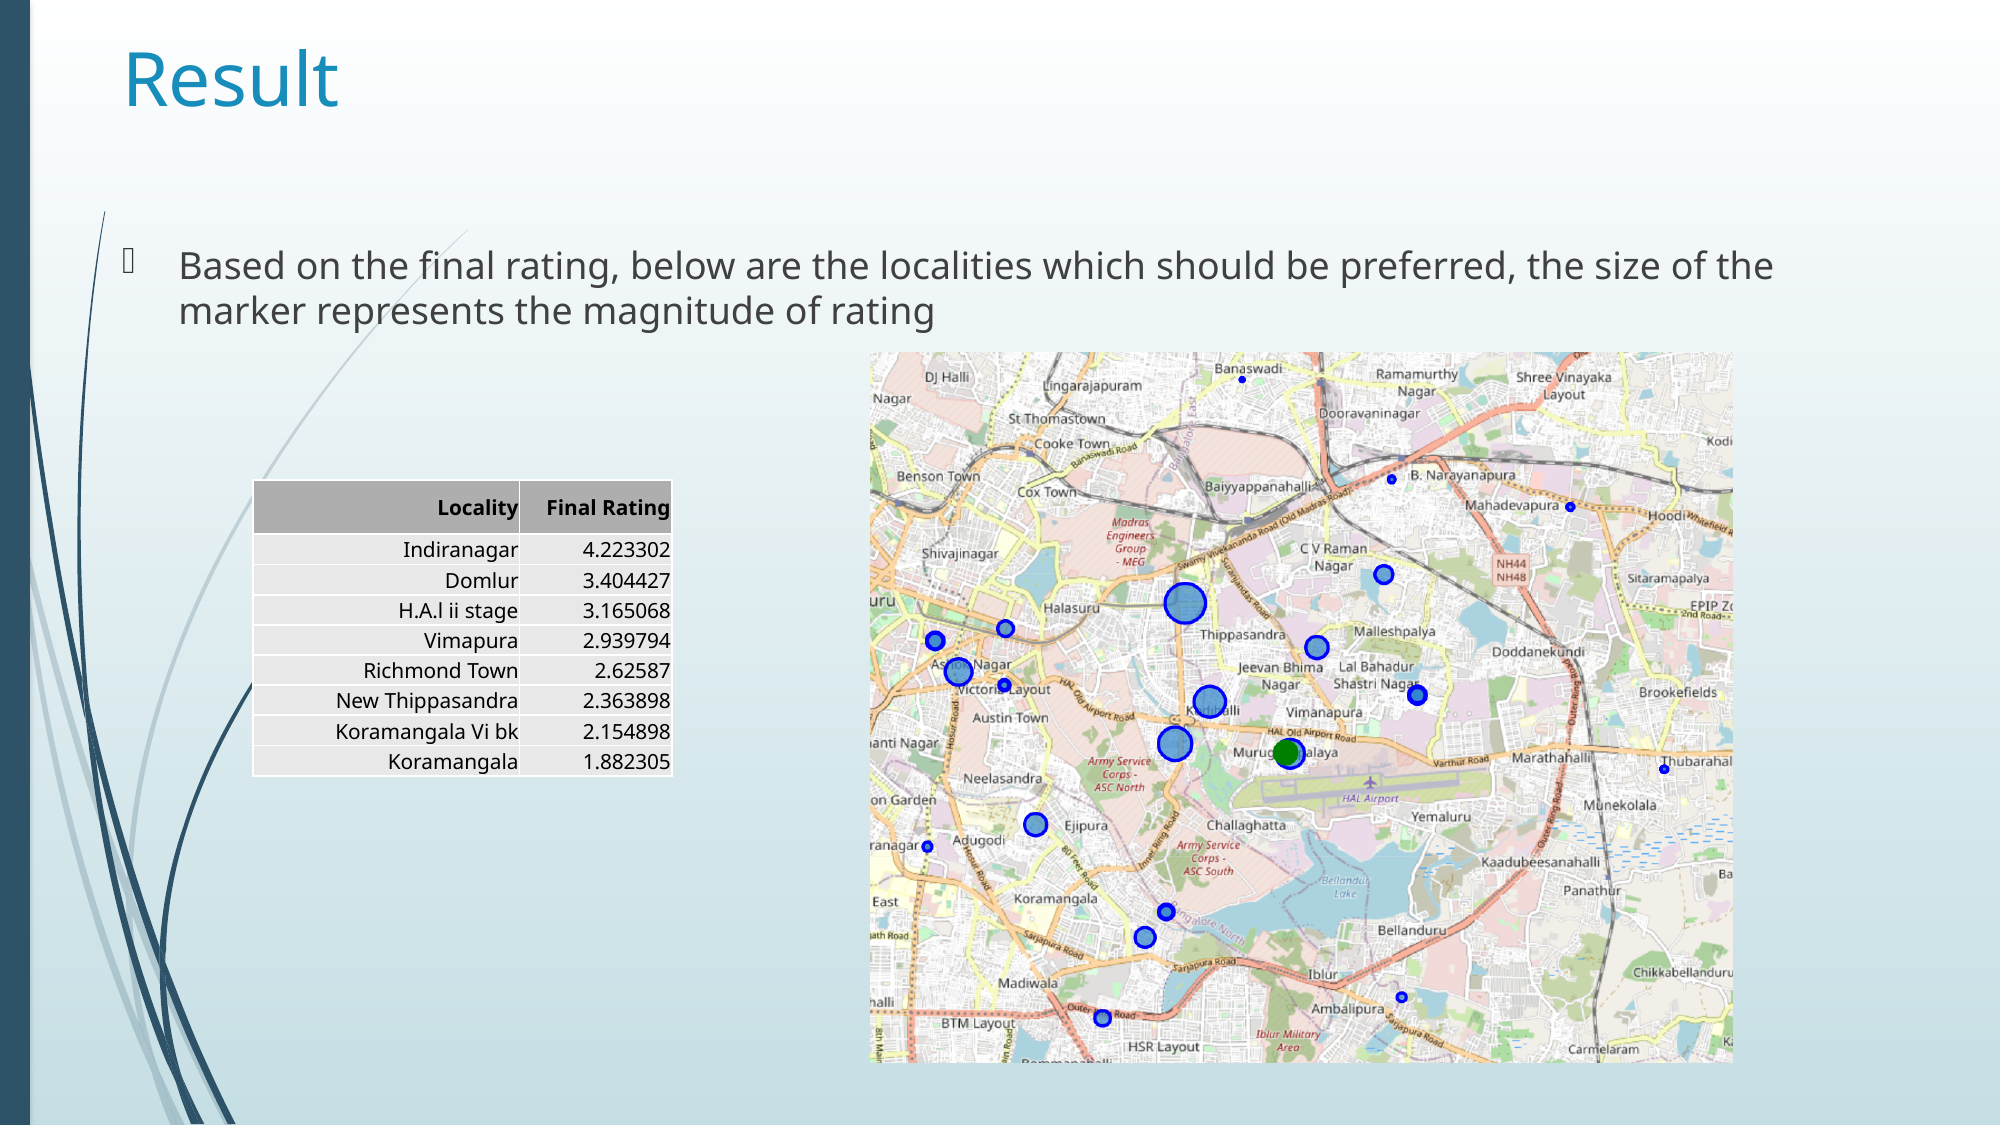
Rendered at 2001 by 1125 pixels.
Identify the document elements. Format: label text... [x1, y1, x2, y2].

table_cell Domlur [254, 565, 519, 594]
title Result [107, 24, 1864, 234]
table_cell Indiranagar [254, 535, 519, 564]
table_cell H.A.l ii stage [254, 596, 519, 624]
table_cell 2.62587 [520, 656, 671, 684]
table_cell 3.404427 [520, 565, 671, 594]
table_header Locality [254, 481, 519, 533]
table_cell 2.154898 [520, 716, 671, 745]
table_cell 2.939794 [520, 626, 671, 654]
table_cell 1.882305 [520, 746, 671, 775]
table_cell 2.363898 [520, 686, 671, 714]
table_cell Richmond Town [254, 656, 519, 684]
table_header Final Rating [520, 481, 671, 533]
table_cell 3.165068 [520, 596, 671, 624]
table_cell 4.223302 [520, 535, 671, 564]
table_cell Vimapura [254, 626, 519, 654]
table_cell New Thippasandra [254, 686, 519, 714]
list Based on the final rating, below are the localities which should be preferred, the size of the marker represents the magnitude of rating [107, 234, 1864, 1083]
table_cell Koramangala Vi bk [254, 716, 519, 745]
picture [870, 351, 1733, 1063]
table_cell Koramangala [254, 746, 519, 775]
